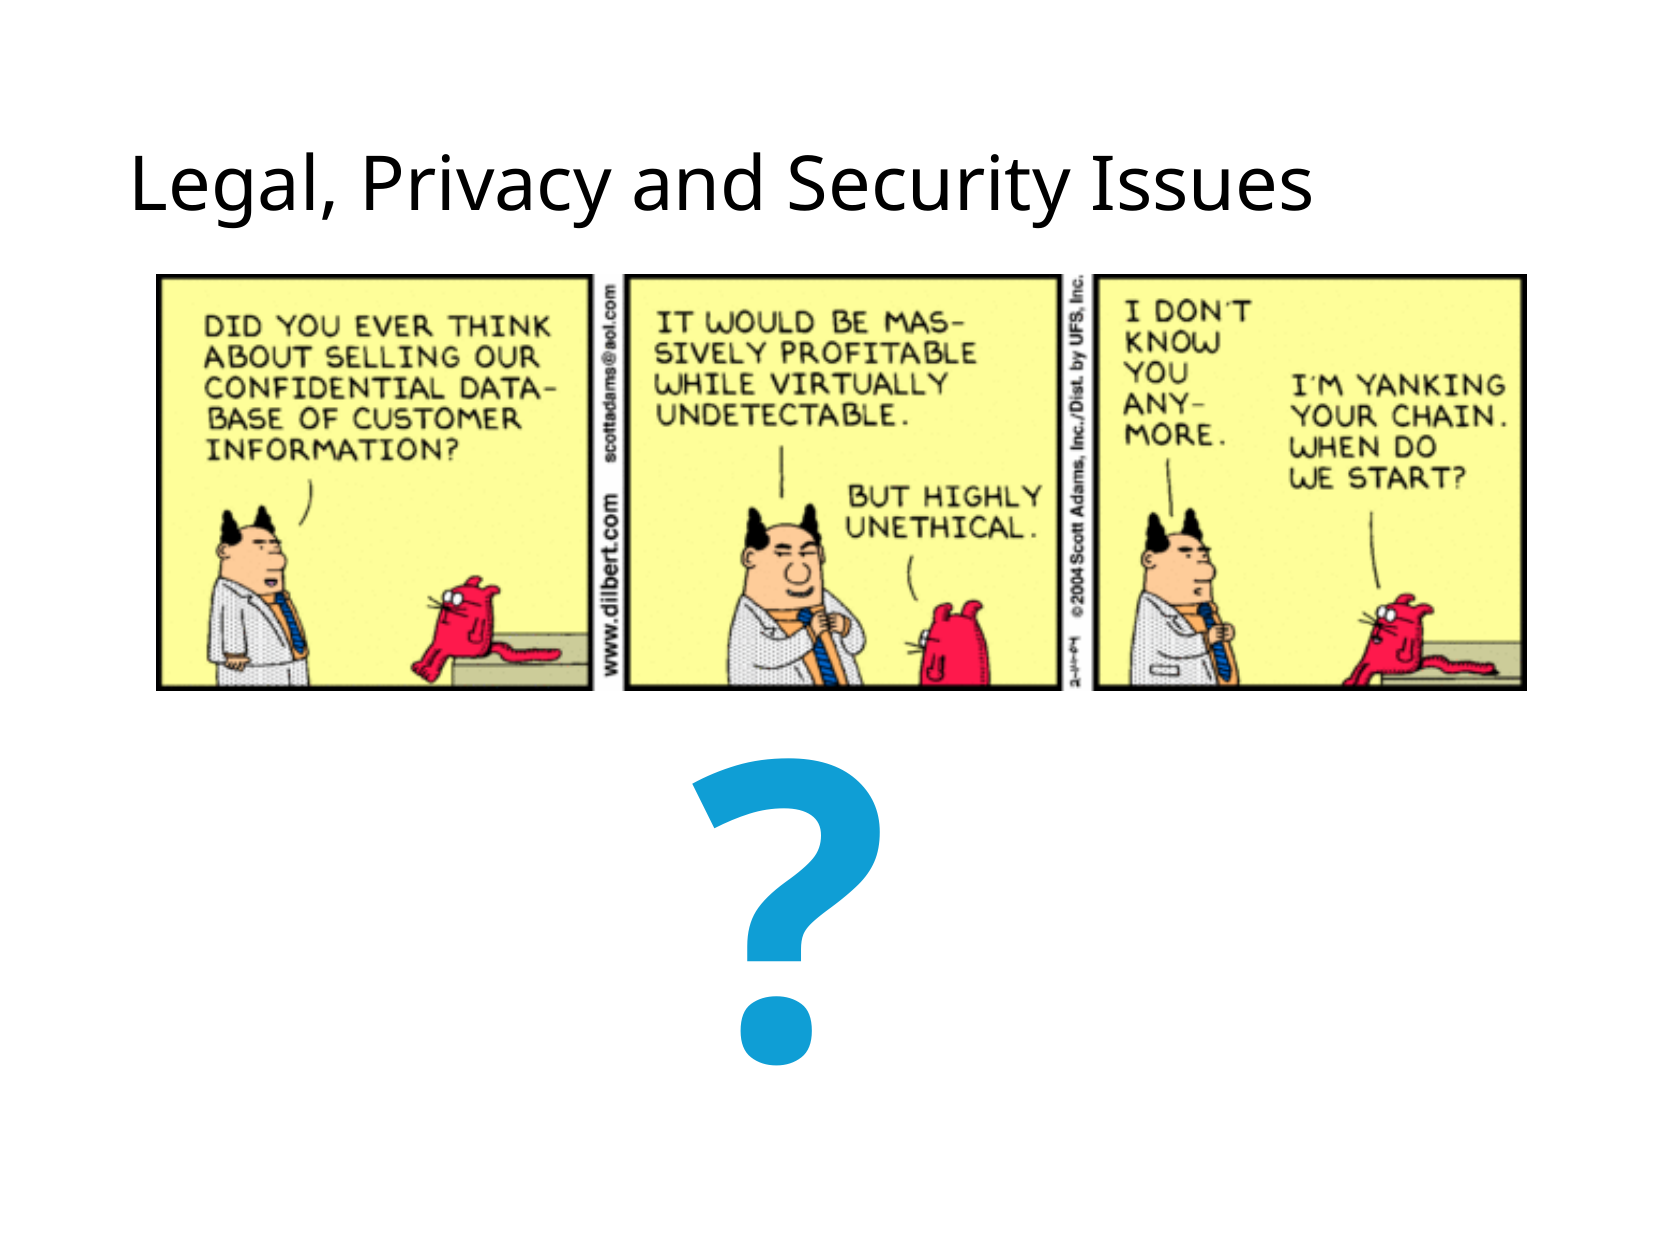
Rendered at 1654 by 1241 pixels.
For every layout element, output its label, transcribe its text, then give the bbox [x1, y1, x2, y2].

title Legal, Privacy and Security Issues [113, 66, 1540, 306]
picture [156, 274, 1527, 691]
text_box ? [676, 691, 939, 1089]
